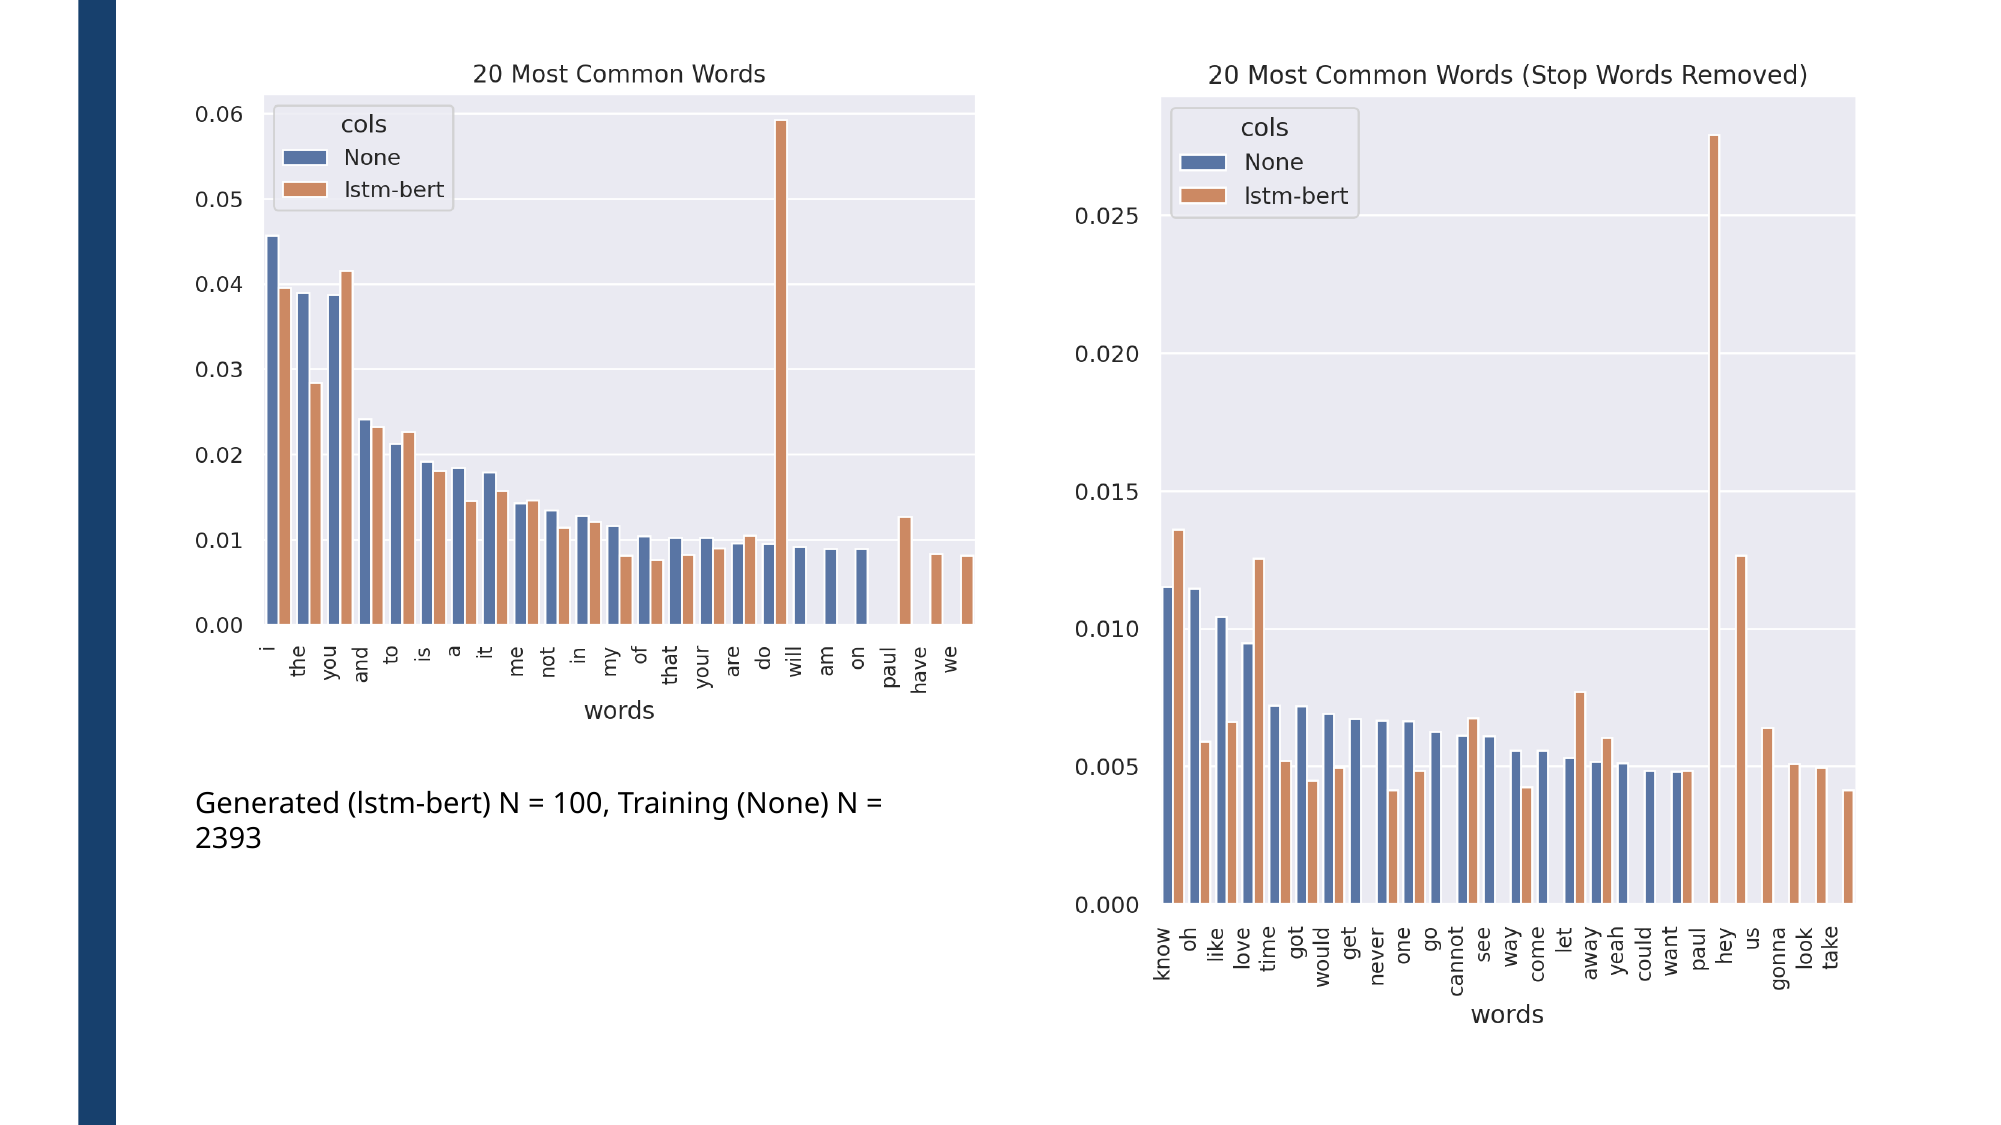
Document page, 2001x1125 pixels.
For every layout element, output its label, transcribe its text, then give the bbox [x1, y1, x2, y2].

text_box Generated (lstm-bert) N = 100, Training (None) N = 2393 [180, 776, 946, 897]
picture [180, 49, 990, 738]
picture [1059, 48, 1870, 1043]
